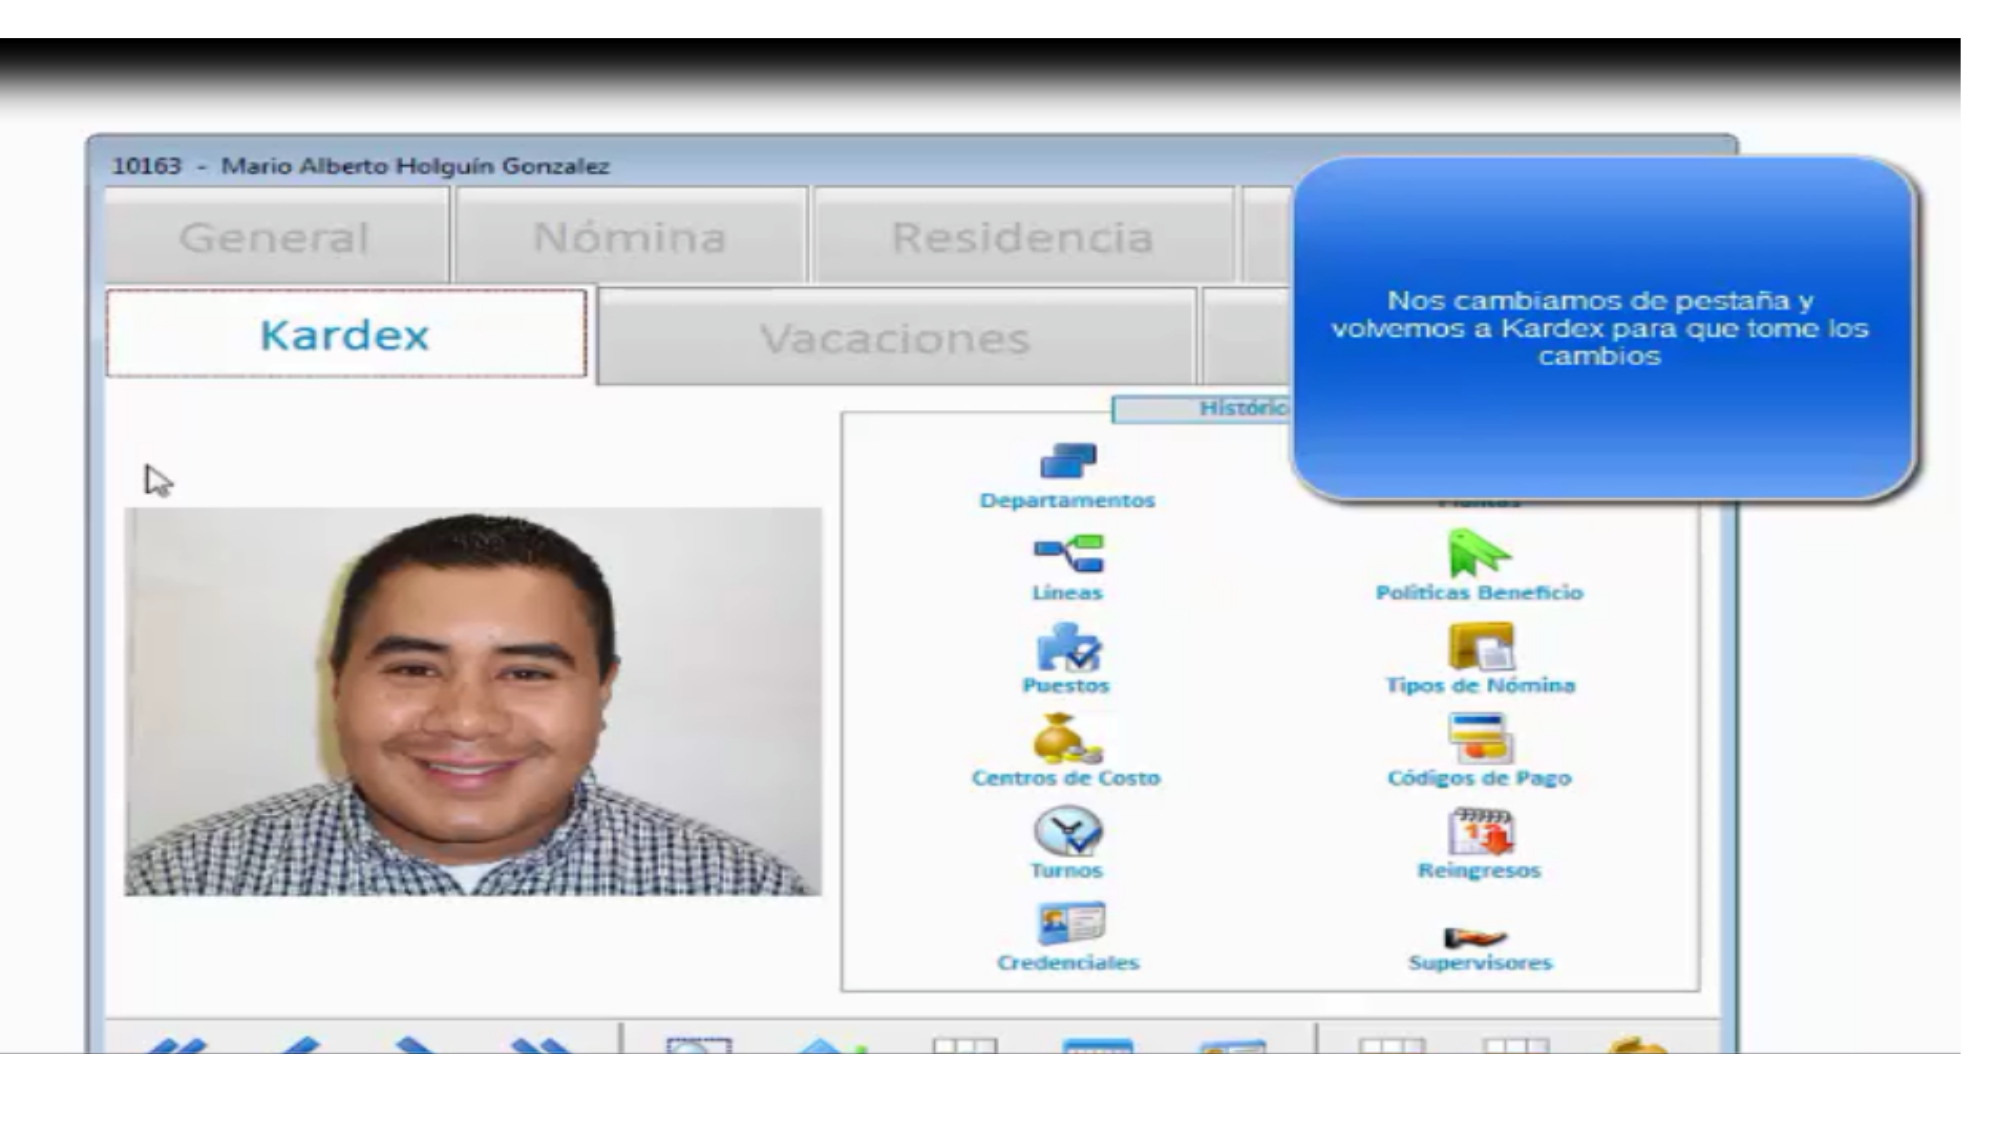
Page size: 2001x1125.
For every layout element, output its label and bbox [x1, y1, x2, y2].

picture [0, 37, 1961, 1054]
